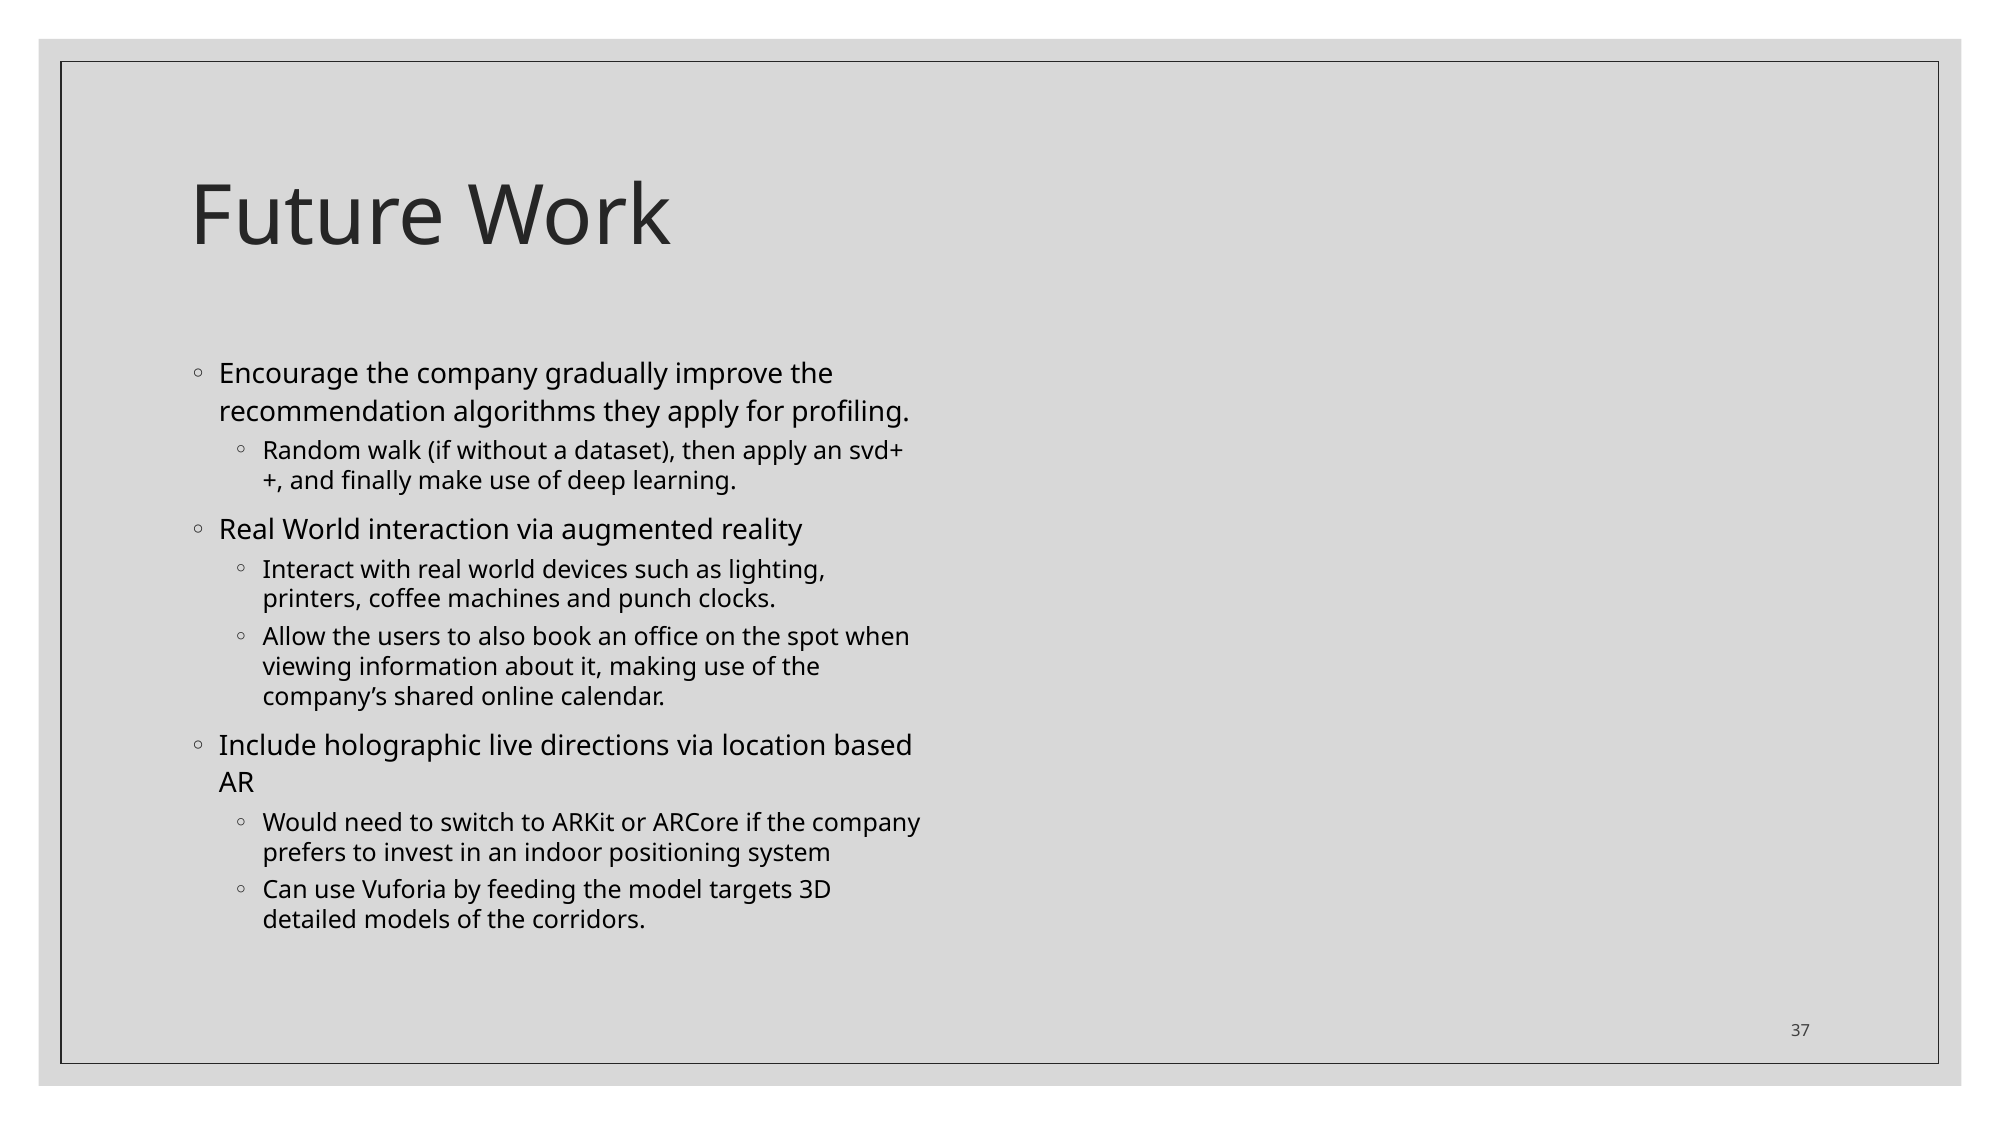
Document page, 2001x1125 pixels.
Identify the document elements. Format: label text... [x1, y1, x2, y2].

title Future Work [174, 105, 1825, 331]
slide_number 37 [1687, 990, 1825, 1050]
list Encourage the company gradually improve the recommendation algorithms they apply for profiling. Random walk (if without a dataset), then apply an svd++, and finally make use of deep learning. Real World interaction via augmented reality Interact with real world devices such as lighting, printers, coffee machines and punch clocks. Allow the users to also book an office on the spot when viewing information about it, making use of the company’s shared online calendar. Include holographic live directions via location based AR Would need to switch to ARKit or ARCore if the company prefers to invest in an indoor positioning system Can use Vuforia by feeding the model targets 3D detailed models of the corridors. [174, 345, 940, 960]
